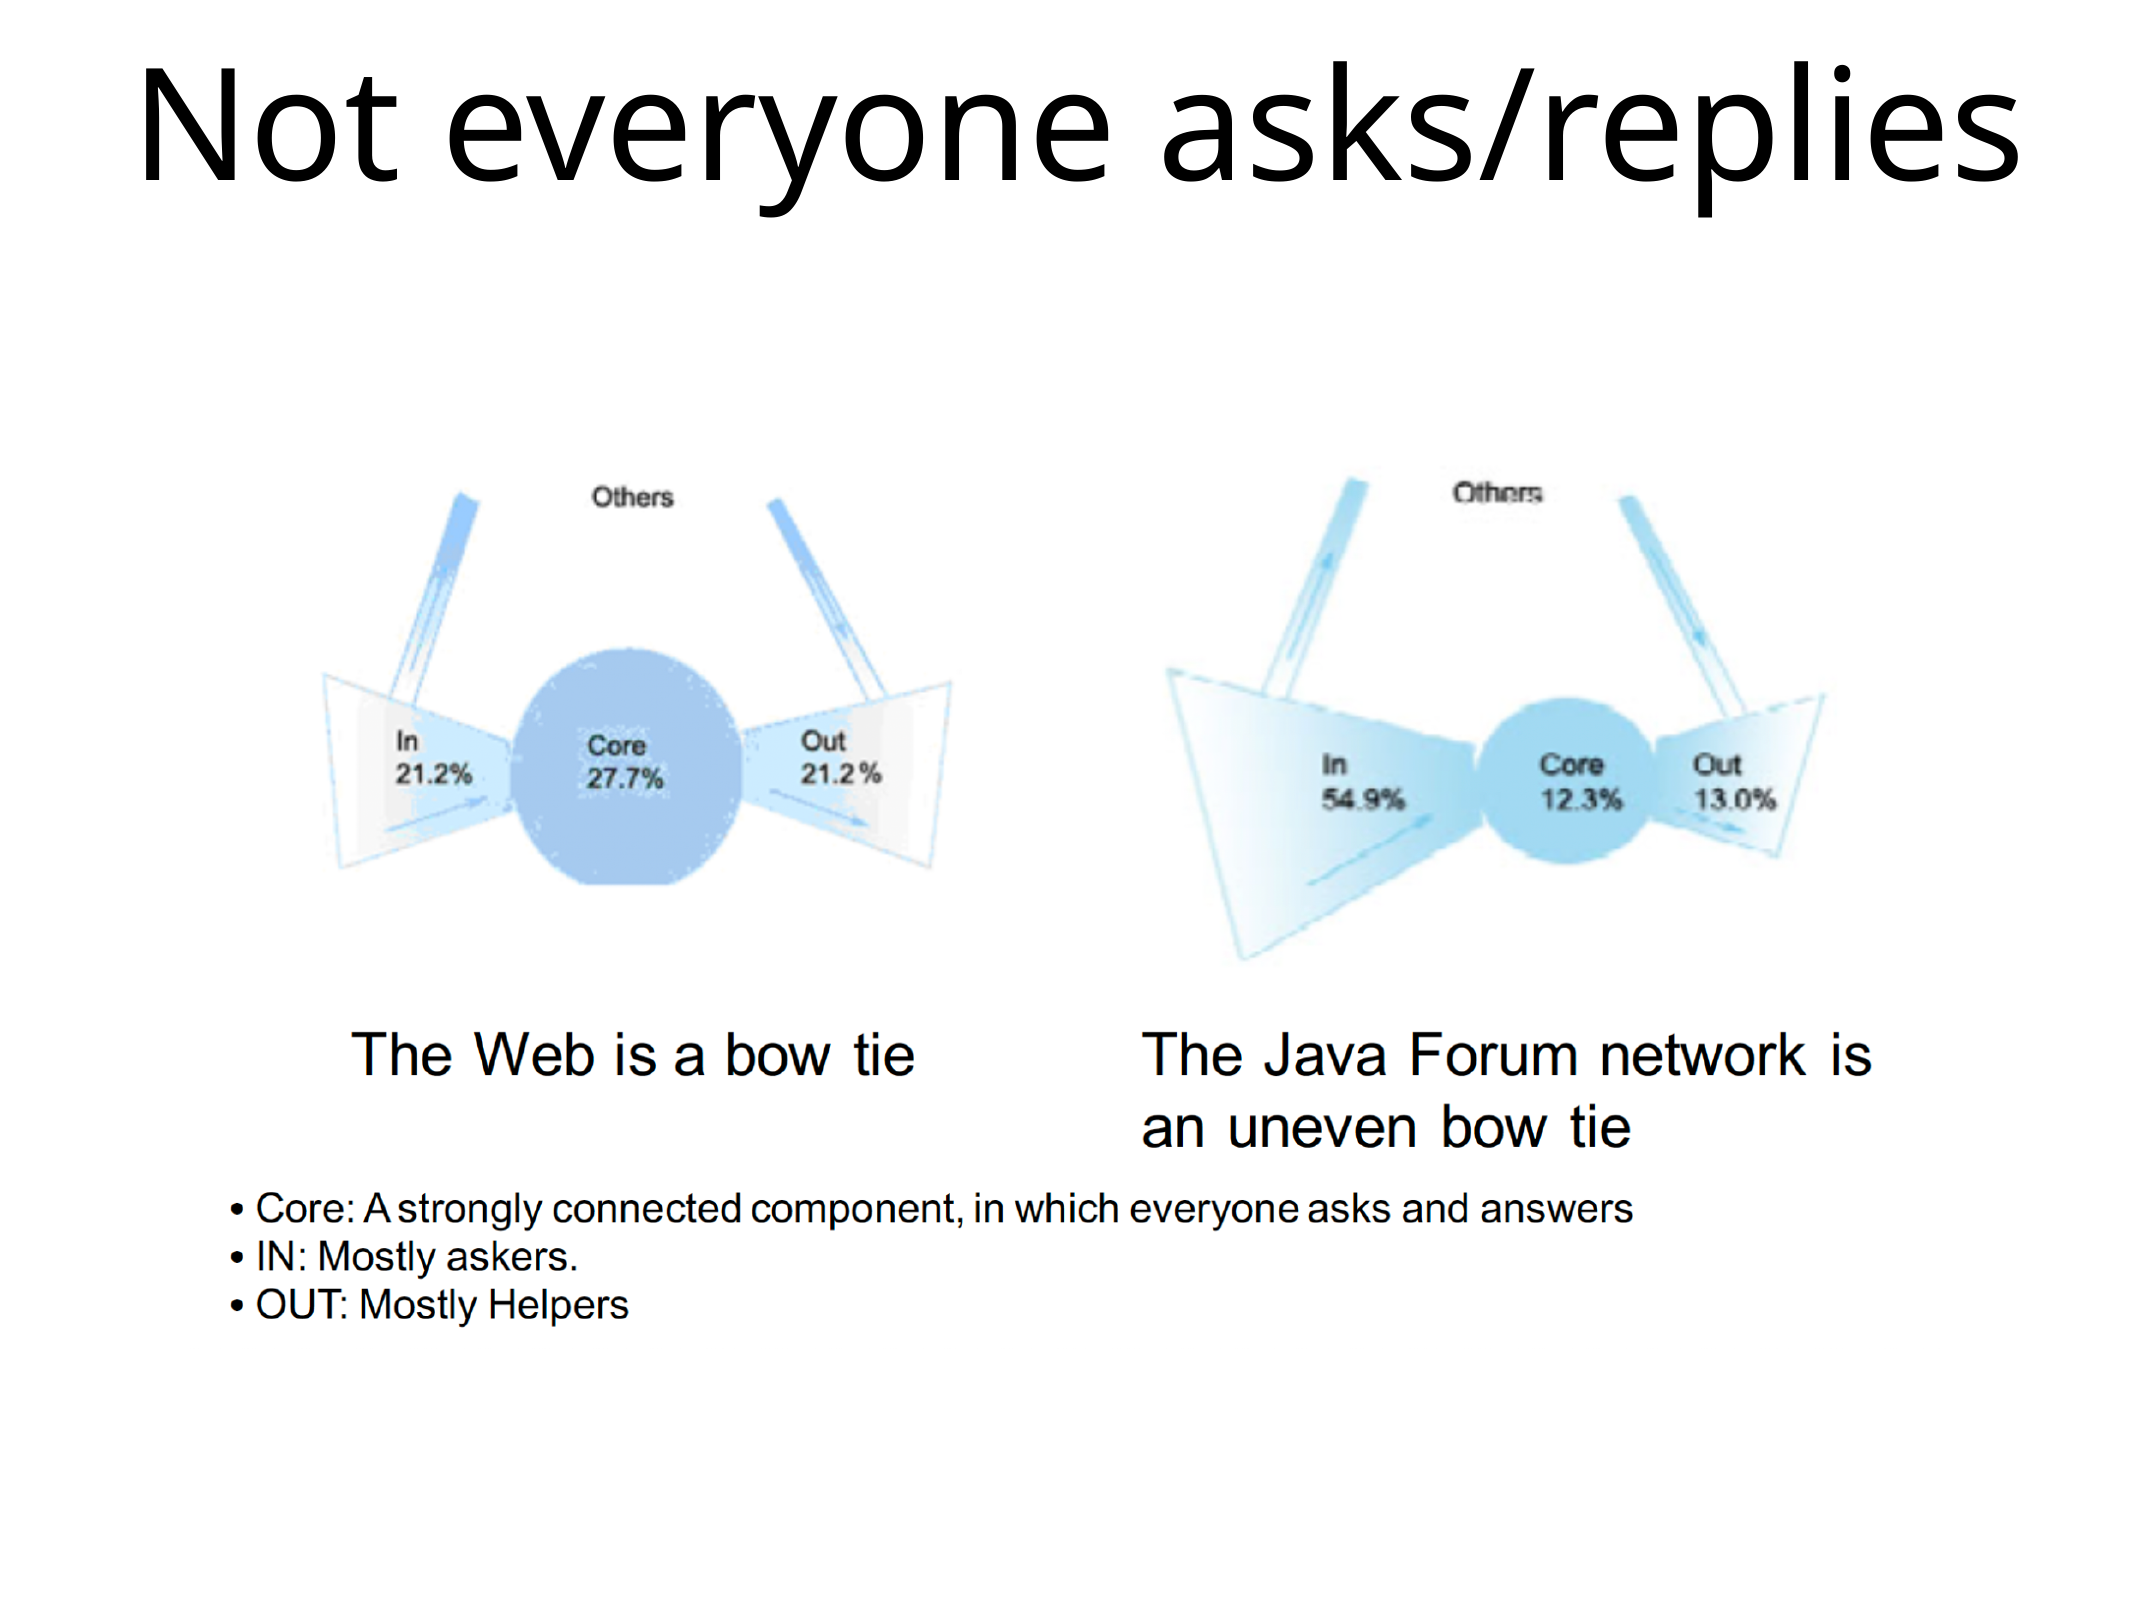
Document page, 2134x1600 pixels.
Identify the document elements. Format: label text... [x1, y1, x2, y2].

picture [188, 378, 1945, 1349]
title Not everyone asks/replies [80, 16, 2078, 322]
